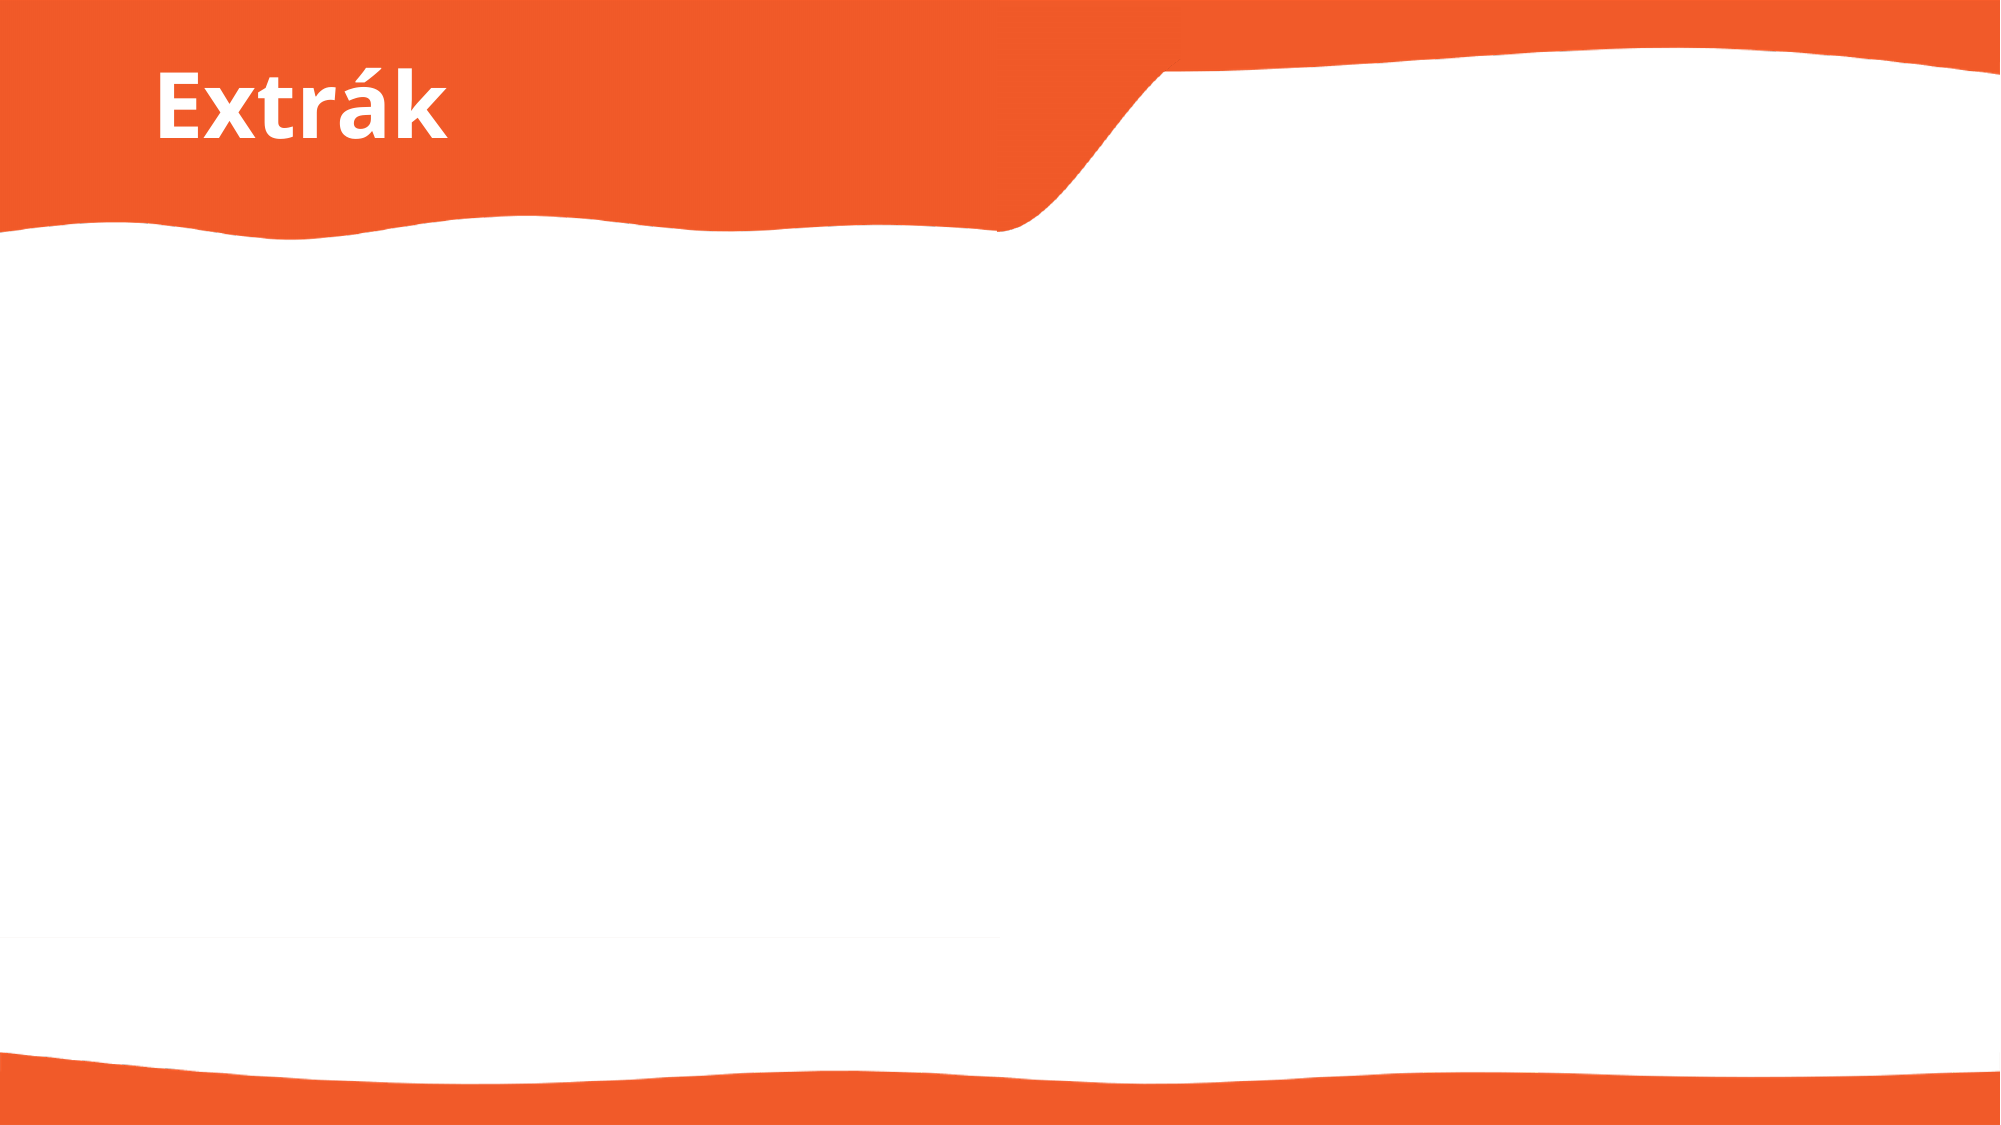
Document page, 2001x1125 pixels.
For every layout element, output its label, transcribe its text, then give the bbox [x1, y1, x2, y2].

title Extrák [137, 0, 1104, 218]
picture [0, 0, 2000, 1125]
